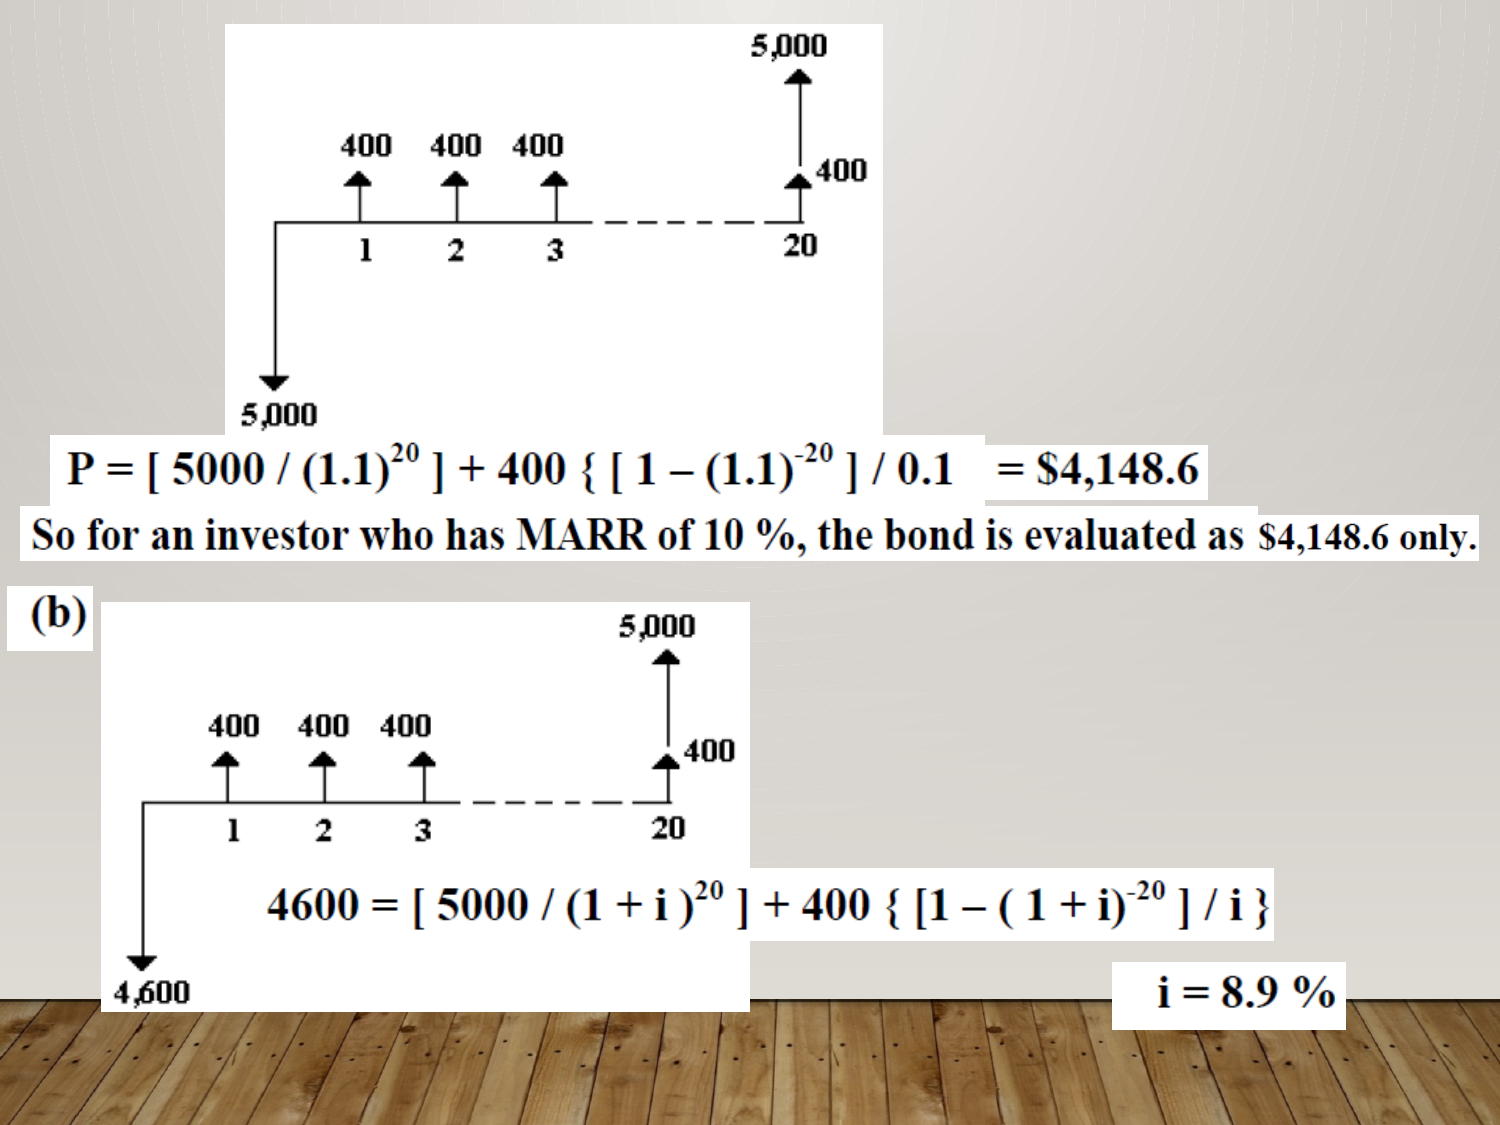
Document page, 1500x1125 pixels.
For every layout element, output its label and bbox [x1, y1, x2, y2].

text_box [20, 24, 1479, 562]
picture [6, 586, 94, 651]
picture [0, 999, 1500, 1125]
text_box [101, 602, 1346, 1030]
